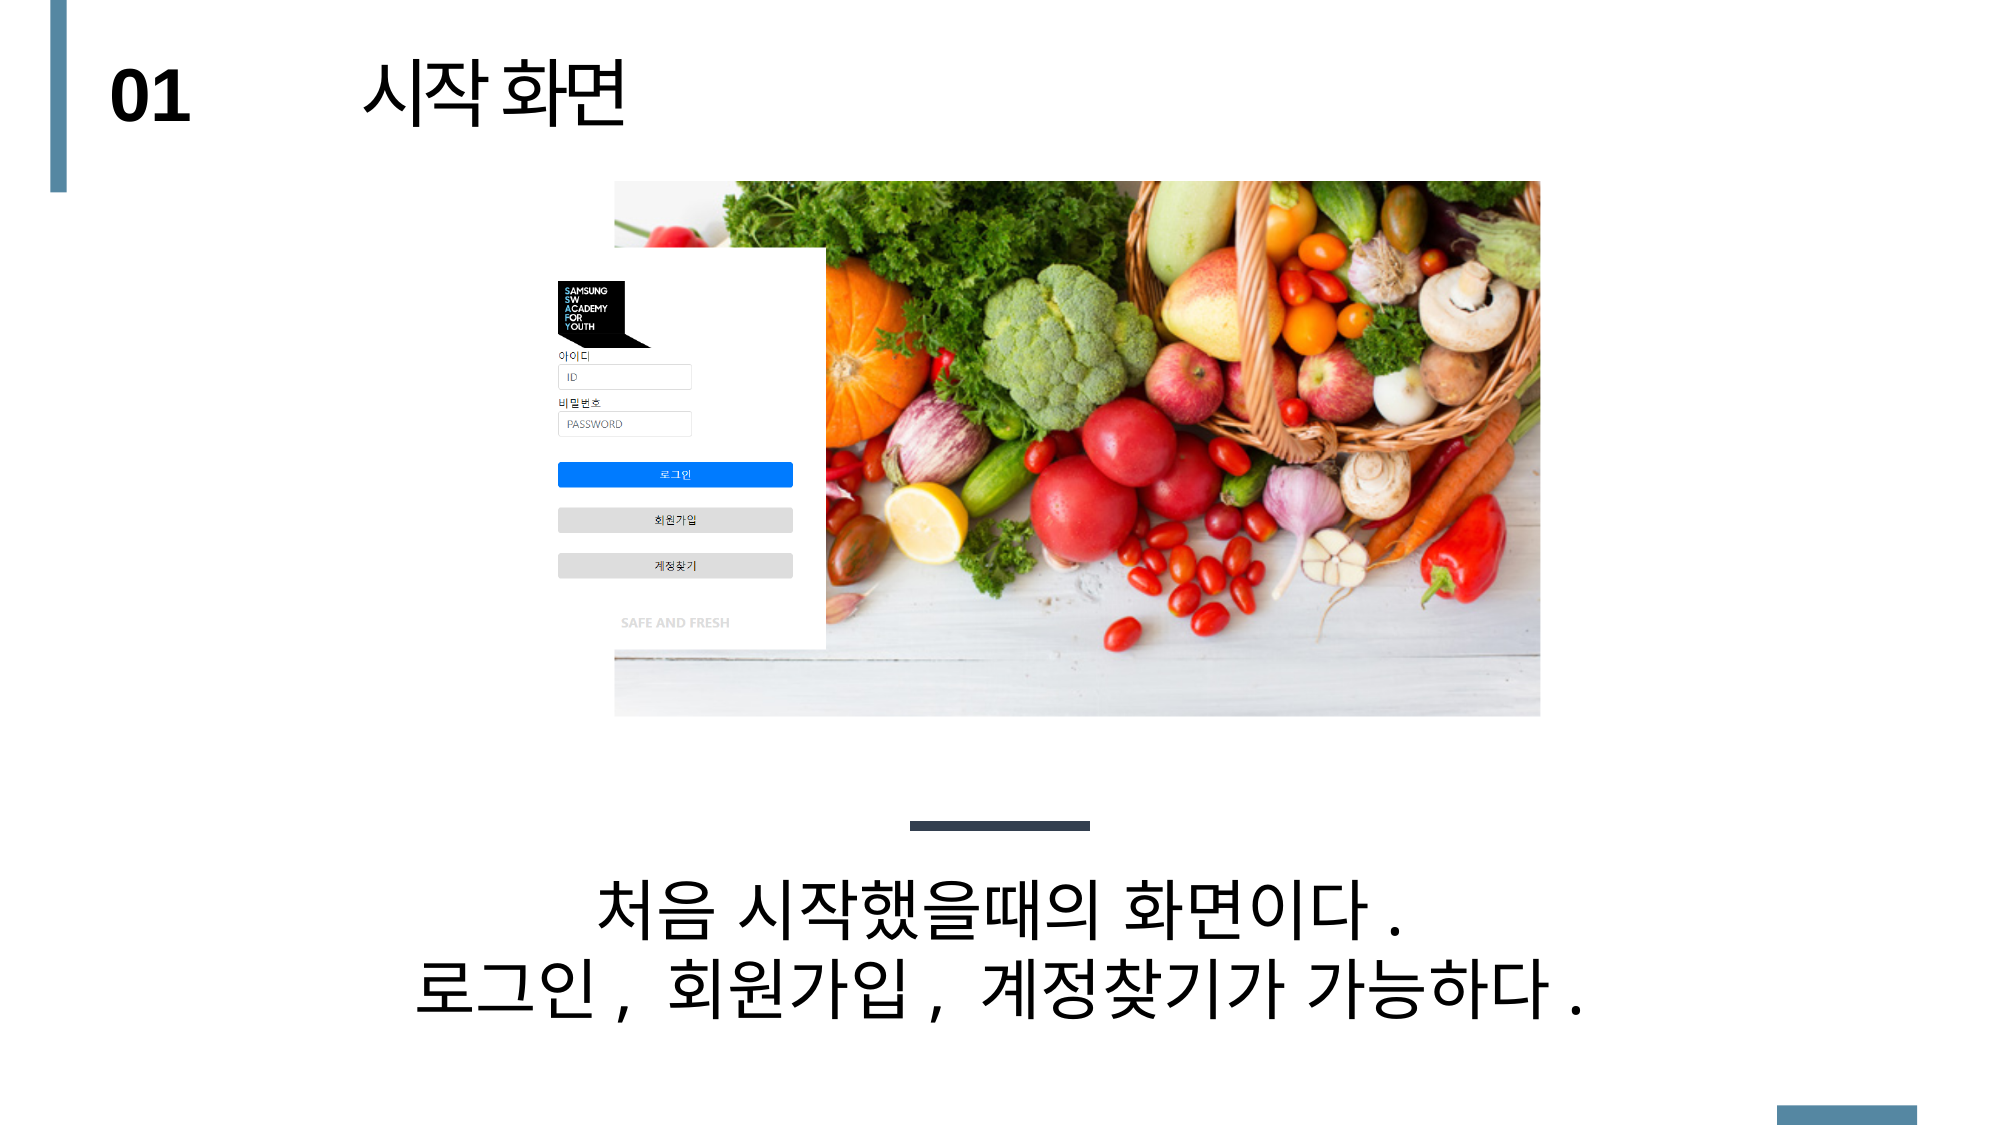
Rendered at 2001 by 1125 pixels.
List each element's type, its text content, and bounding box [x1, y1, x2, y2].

text_box 처음 시작했을때의 화면이다. 로그인, 회원가입, 계정찾기가 가능하다. [399, 861, 1601, 1036]
picture [357, 181, 1643, 806]
text_box 시작 화면 [345, 39, 647, 144]
text_box 01 [94, 39, 208, 144]
text_box [49, 0, 68, 193]
text_box [1776, 1104, 1918, 1125]
